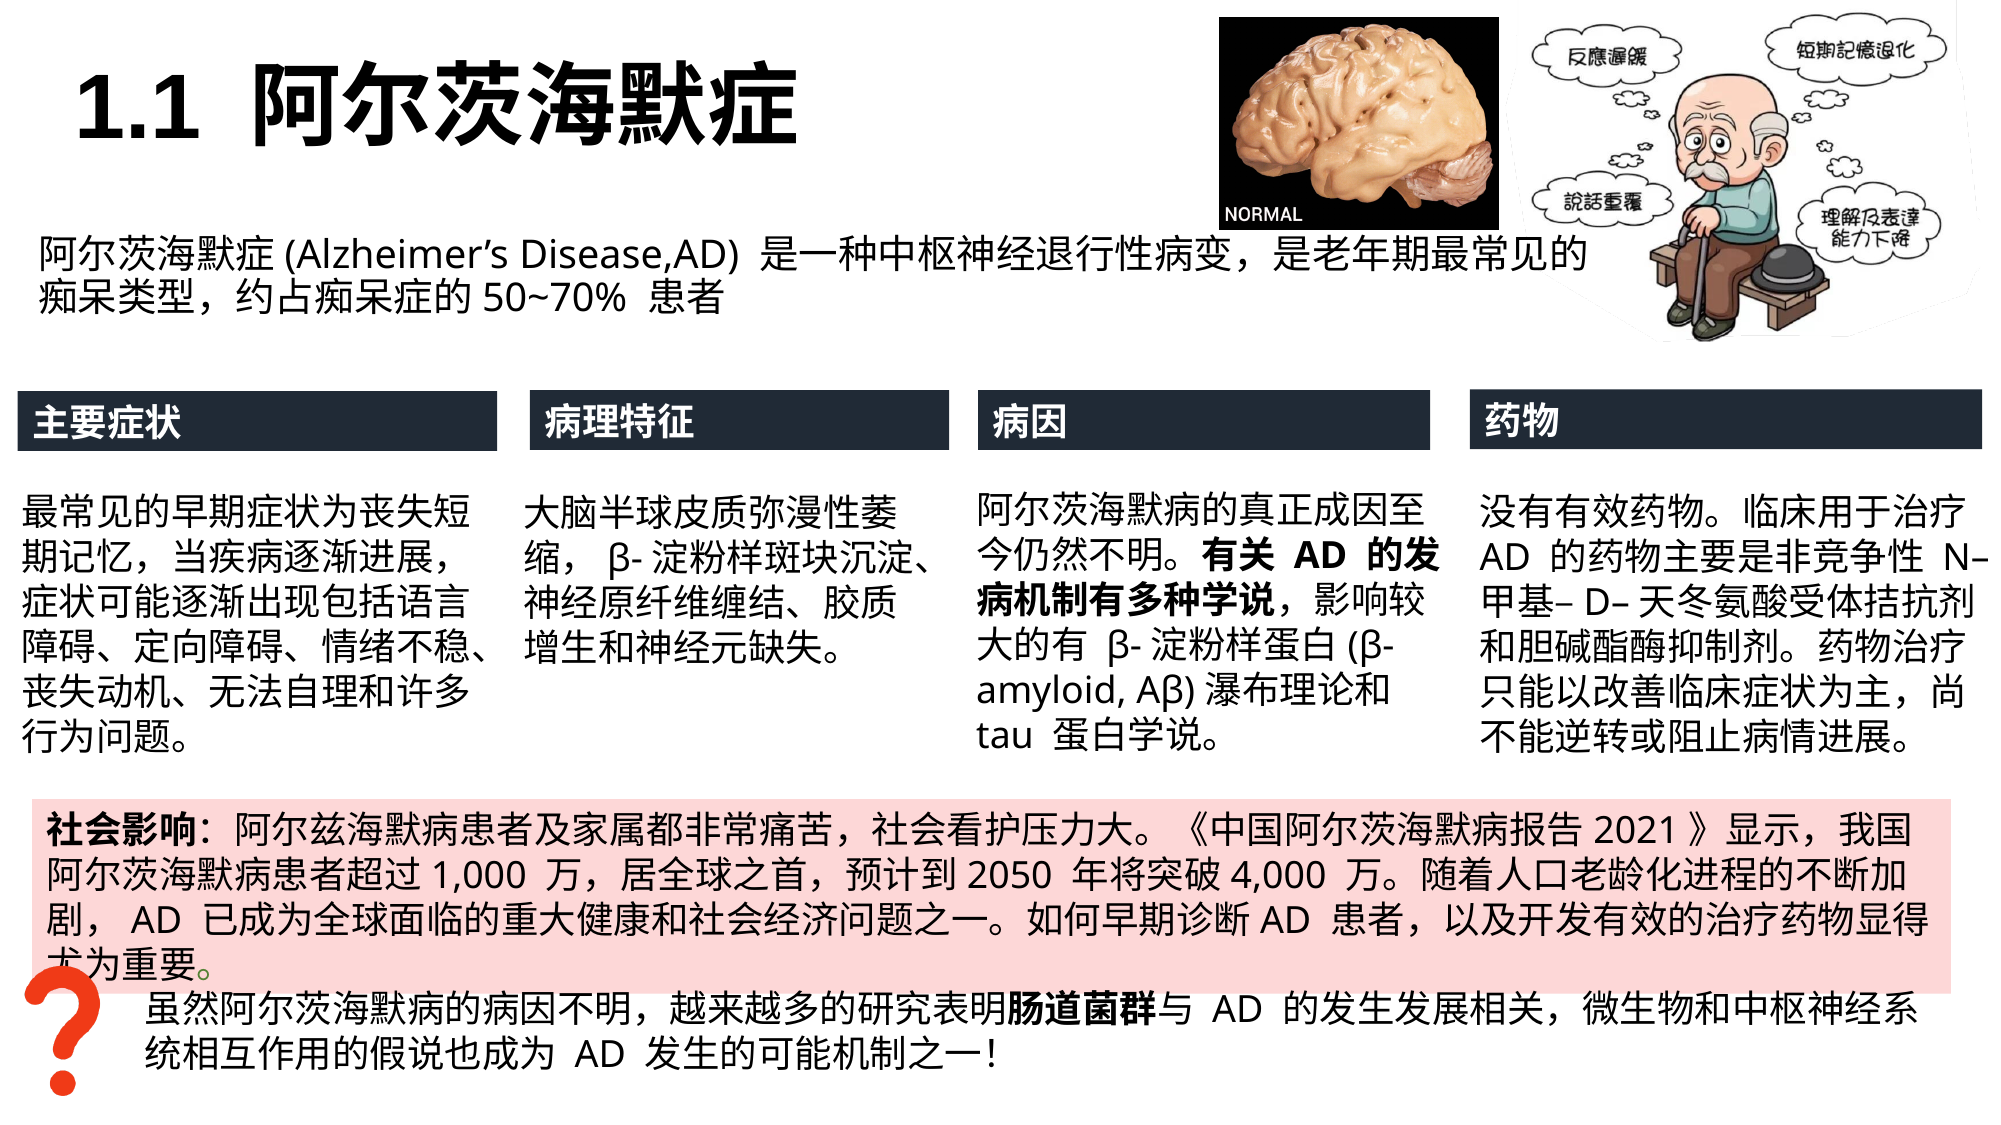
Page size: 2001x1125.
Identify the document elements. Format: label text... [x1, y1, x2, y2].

text_box 1.1 阿尔茨海默症 [59, 0, 1464, 218]
text_box 主要症状 [17, 391, 498, 451]
text_box 没有有效药物。临床用于治疗 AD 的药物主要是非竞争性 N–甲基–D–天冬氨酸受体拮抗剂和胆碱酯酶抑制剂。药物治疗只能以改善临床症状为主，尚不能逆转或阻止病情进展​。 [1464, 480, 2000, 766]
text_box 病因 [978, 390, 1431, 450]
picture [1219, 0, 2000, 371]
text_box 病理特征 [529, 390, 950, 450]
text_box 大脑半球皮质弥漫性萎缩，β-淀粉样斑块沉淀、神经原纤维缠结、胶质增生和神经元缺失​。 [508, 481, 949, 722]
picture [0, 965, 129, 1096]
text_box 社会影响：阿尔兹海默病患者及家属都非常痛苦，社会看护压力大。《中国阿尔茨海默病报告2021》显示，我国阿尔茨海默病患者超过1,000 万，居全球之首，预计到2050 年将突破4,000 万。随着人口老龄化进程的不断加剧，AD 已成为全球面临的重大健康和社会经济问题之一。如何早期诊断AD 患者，以及开发有效的治疗药物显得尤为重要。 [32, 799, 1951, 977]
text_box 阿尔茨海默病的真正成因至今仍然不明。有关 AD 的发病机制有多种学说，影响较大的有 β-淀粉样蛋白(β-amyloid, Aβ)瀑布理论和 tau 蛋白学说。 [961, 479, 1466, 764]
text_box 最常见的早期症状为丧失短期记忆，当疾病逐渐进展，症状可能逐渐出现包括语言障碍、定向障碍、情绪不稳、丧失动机、无法自理和许多行为问题。 [6, 480, 498, 766]
list 阿尔茨海默症(Alzheimer’s Disease,AD) 是一种中枢神经退行性病变，是老年期最常见的痴呆类型，约占痴呆症的50~70% 患者 [23, 227, 1464, 359]
text_box 虽然阿尔茨海默病的病因不明，越来越多的研究表明肠道菌群与 AD 的发生发展相关，微生物和中枢神经系统相互作用的假说也成为 AD 发生的可能机制之一​！ [129, 977, 1952, 1083]
text_box 药物 [1469, 389, 1983, 450]
